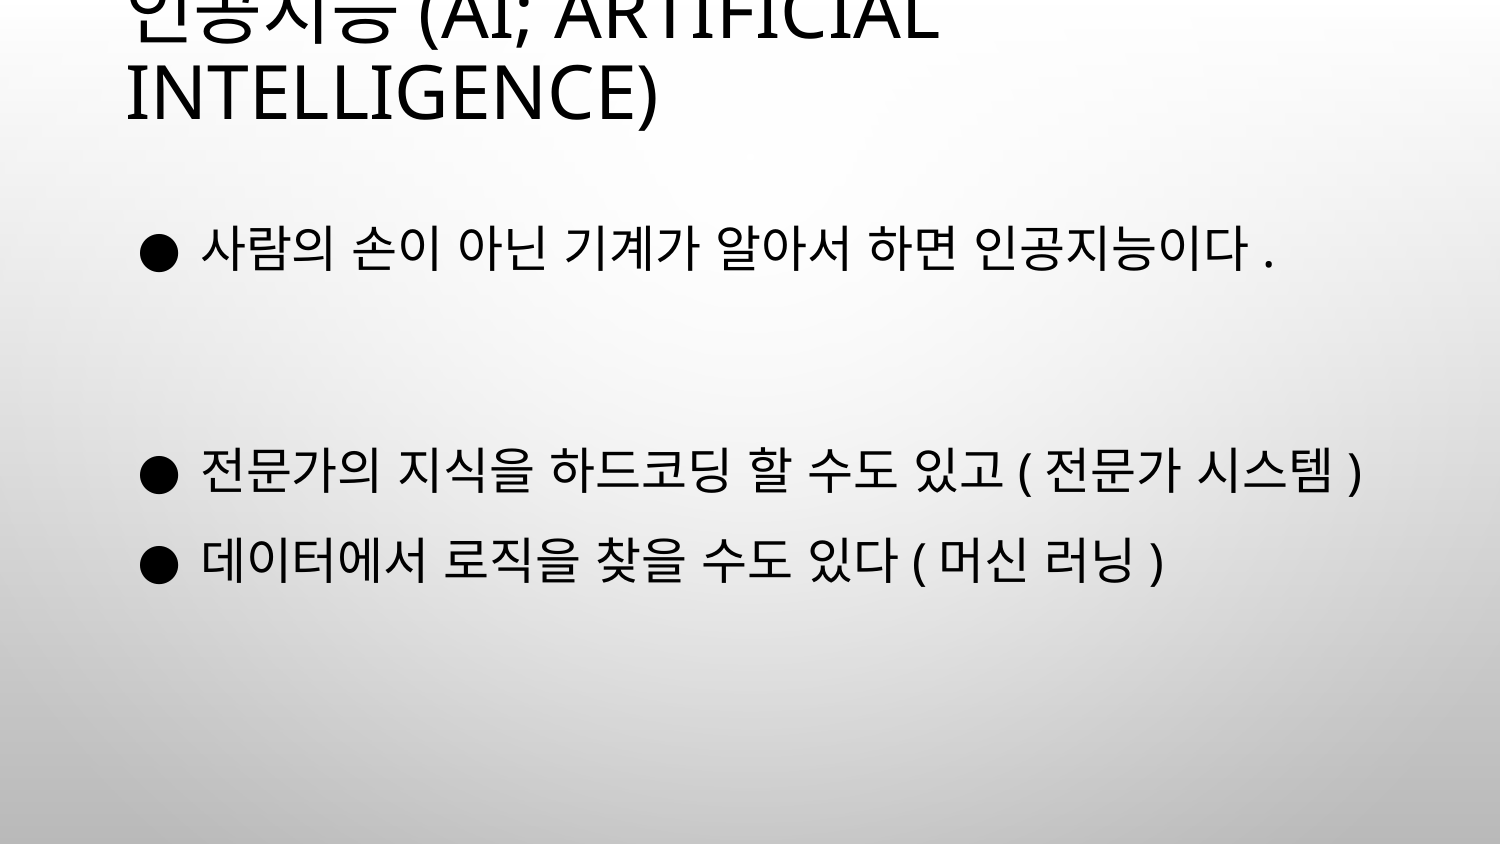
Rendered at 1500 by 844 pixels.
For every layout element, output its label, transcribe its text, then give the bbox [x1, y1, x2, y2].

list 사람의 손이 아닌 기계가 알아서 하면 인공지능이다. 전문가의 지식을 하드코딩 할 수도 있고(전문가 시스템) 데이터에서 로직을 찾을 수도 있다(머신 러닝) [125, 187, 1463, 680]
title 인공지능(AI; Artificial Intelligence) [125, 65, 1375, 136]
picture [0, 0, 1500, 844]
